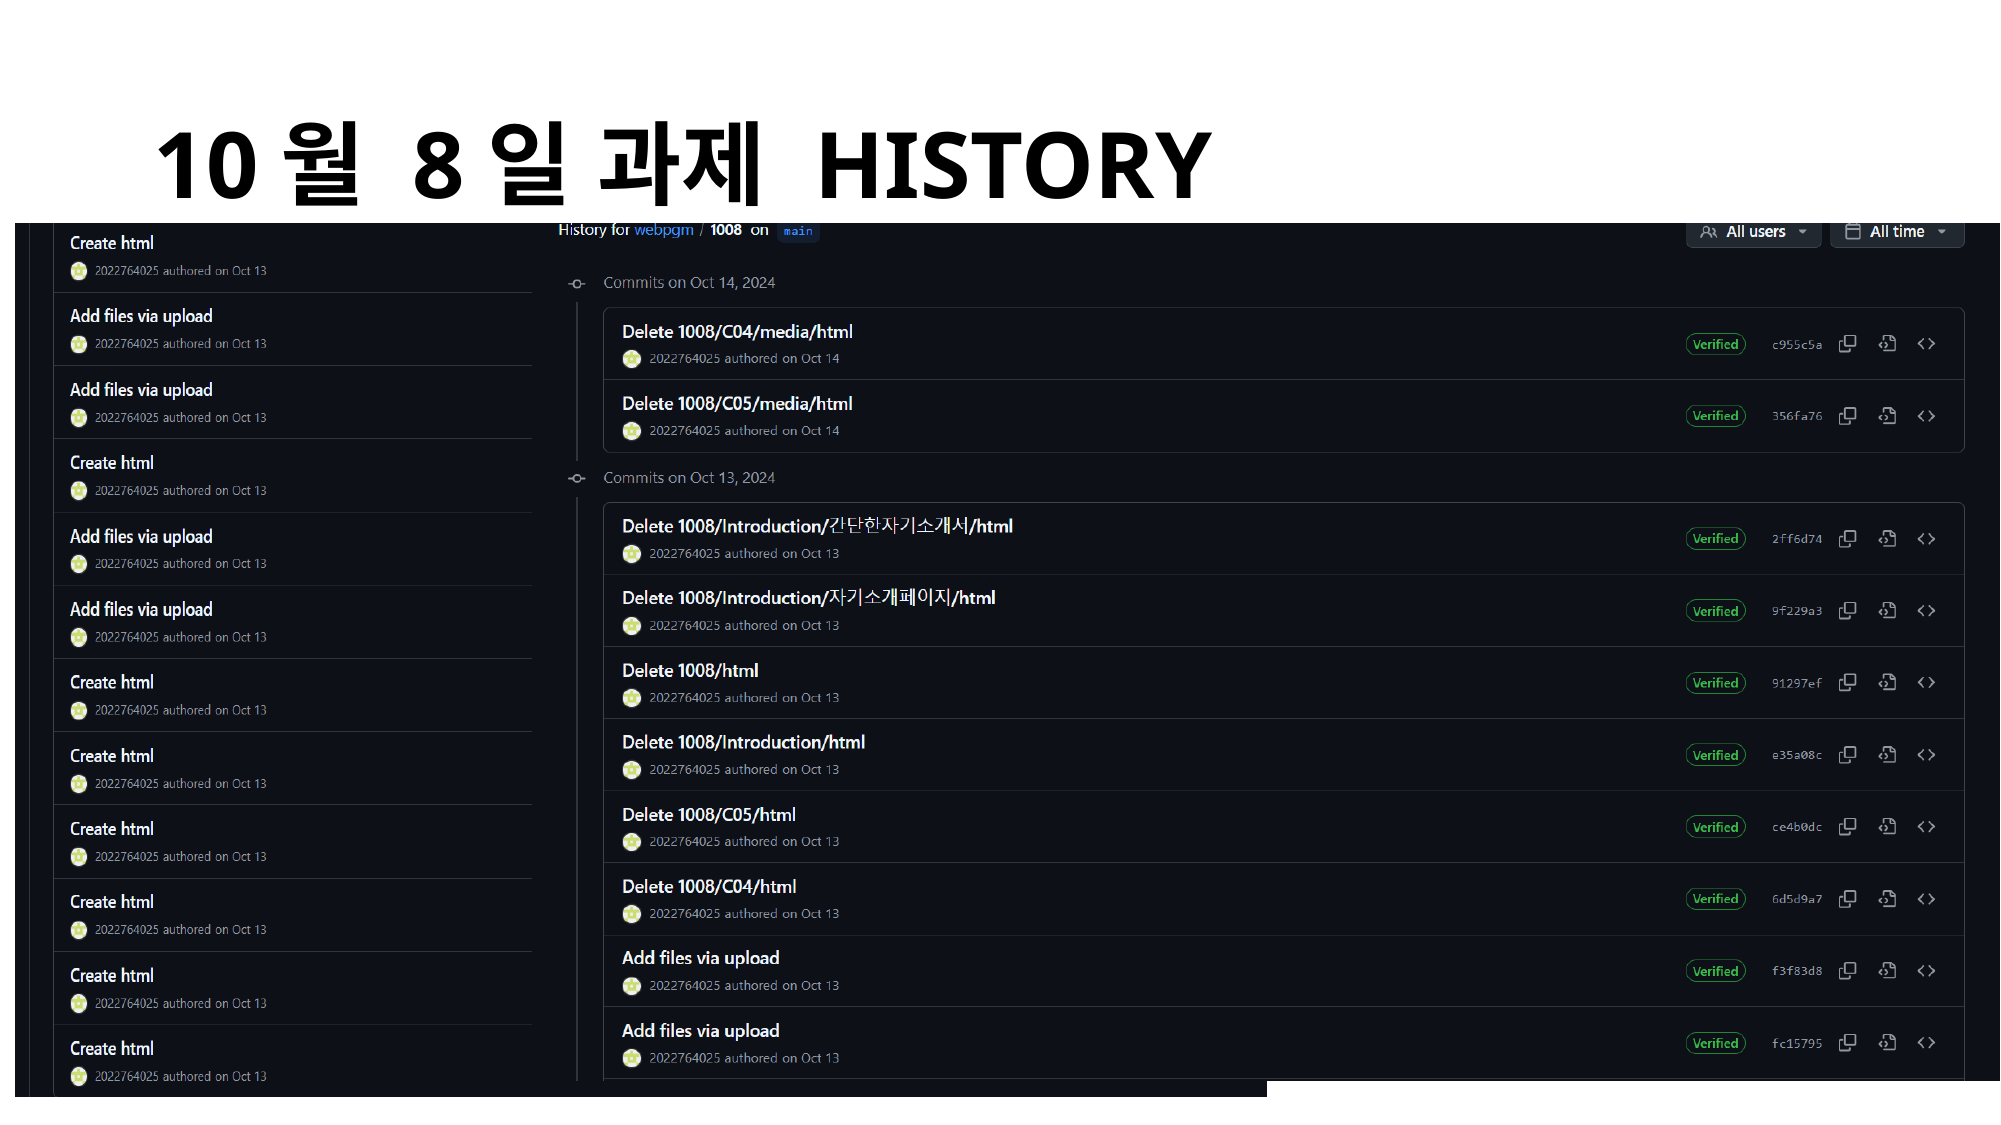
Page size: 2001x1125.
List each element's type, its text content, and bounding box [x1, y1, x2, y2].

title 10월 8일 과제 HISTORY [138, 60, 1864, 223]
picture [15, 223, 2000, 1097]
